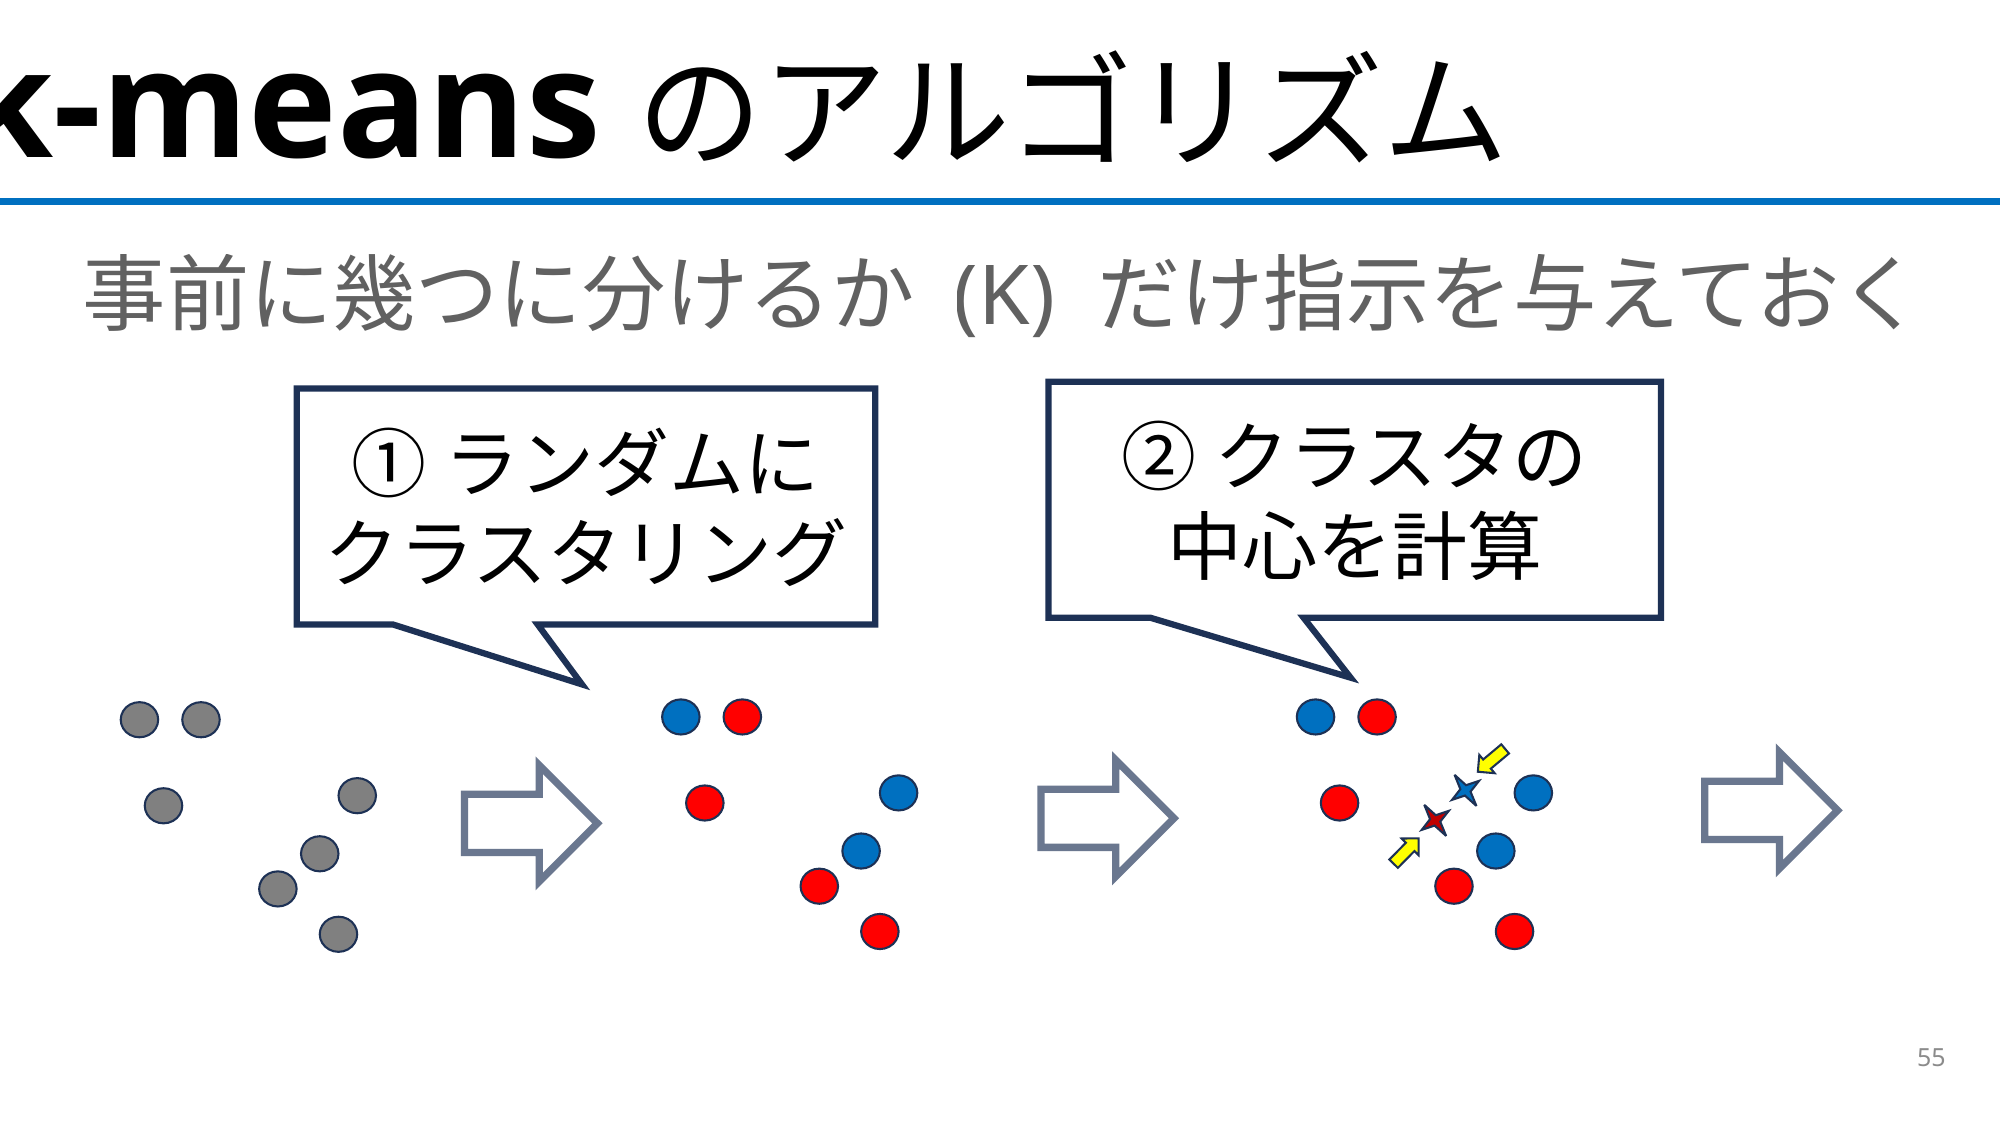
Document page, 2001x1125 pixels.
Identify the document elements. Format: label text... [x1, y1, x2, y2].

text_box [1296, 699, 1553, 950]
text_box ①ランダムに クラスタリング [295, 387, 877, 687]
text_box 事前に幾つに分けるか (K) だけ指示を与えておく [67, 234, 1938, 350]
text_box ②クラスタの 中心を計算 [1047, 380, 1663, 680]
text_box [463, 762, 599, 885]
text_box [1703, 749, 1840, 872]
text_box [1039, 757, 1176, 880]
slide_number 55 [1855, 1028, 1961, 1089]
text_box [120, 702, 376, 952]
text_box k-meansのアルゴリズム [0, 0, 1524, 195]
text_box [662, 699, 918, 950]
